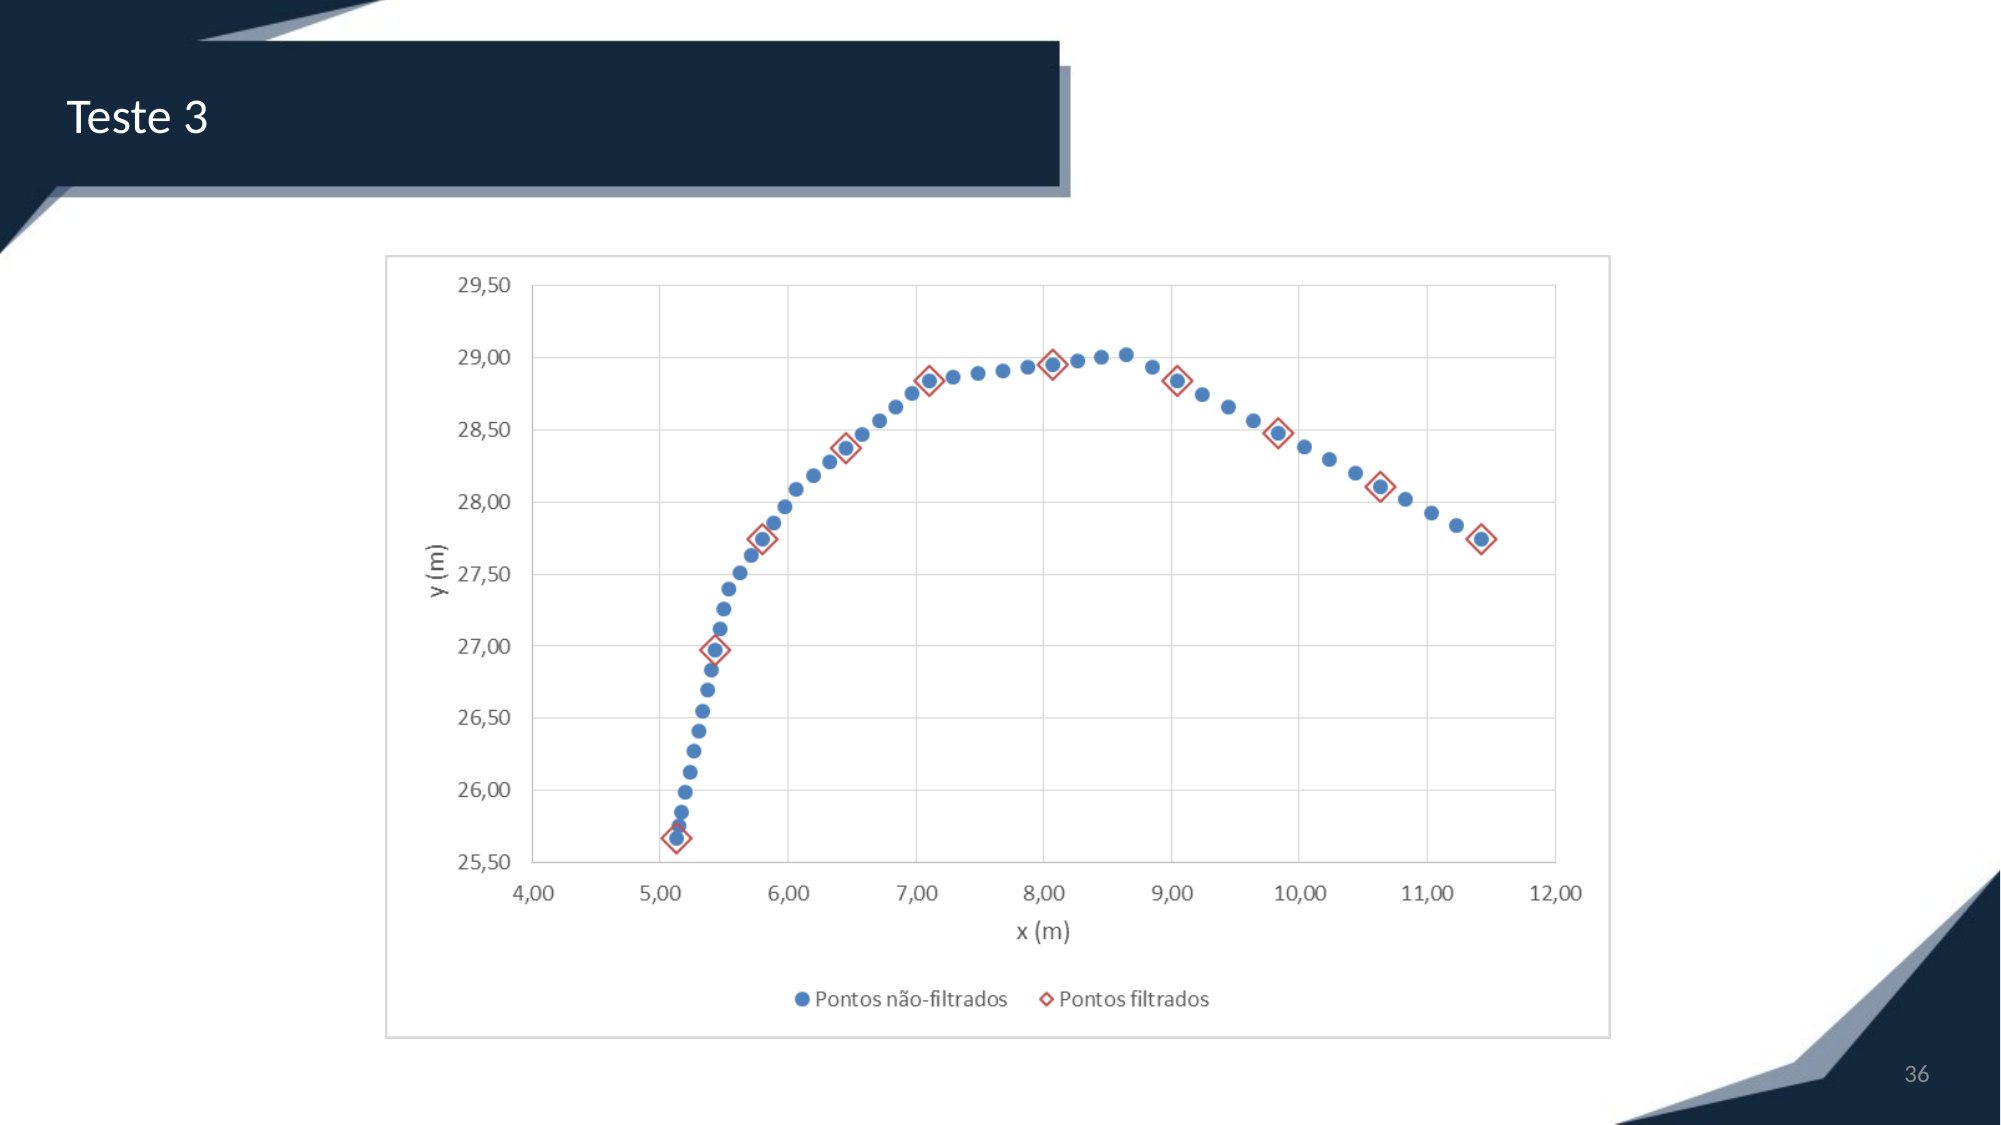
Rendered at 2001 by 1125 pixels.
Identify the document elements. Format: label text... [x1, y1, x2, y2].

slide_number 36 [1478, 1042, 1945, 1103]
picture [0, 0, 2001, 1125]
text_box Teste 3 [19, 42, 1059, 185]
